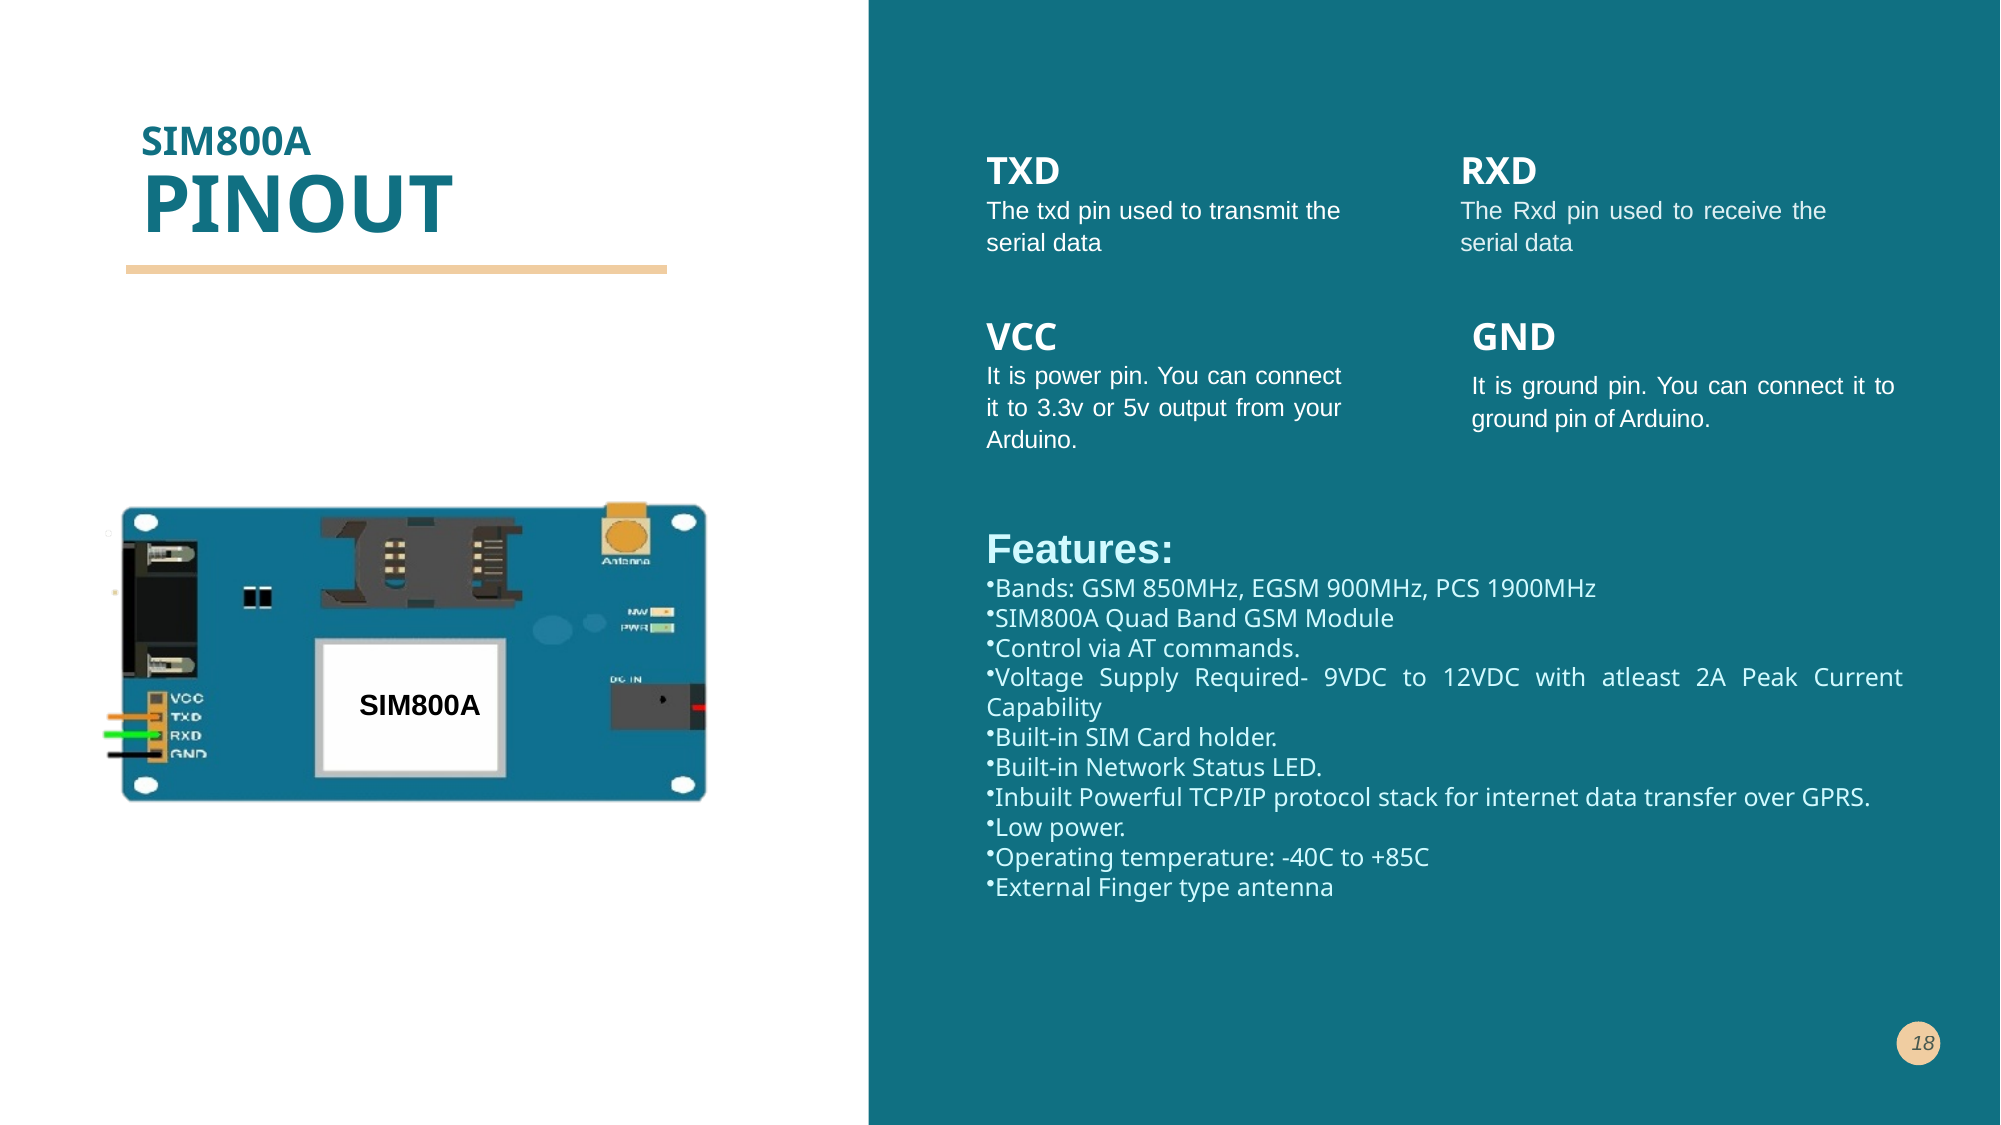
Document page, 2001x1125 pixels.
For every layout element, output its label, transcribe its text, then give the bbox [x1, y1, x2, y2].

text_box GND It is ground pin. You can connect it to ground pin of Arduino. [1456, 300, 1911, 476]
slide_number 18 [1891, 1012, 1950, 1073]
text_box Features: Bands: GSM 850MHz, EGSM 900MHz, PCS 1900MHz SIM800A Quad Band GSM Module Control via AT commands. Voltage Supply Required- 9VDC to 12VDC with atleast 2A Peak Current Capability Built-in SIM Card holder. Built-in Network Status LED. Inbuilt Powerful TCP/IP protocol stack for internet data transfer over GPRS. Low power. Operating temperature: -40C to +85C External Finger type antenna [971, 514, 1920, 909]
text_box [0, 382, 599, 966]
picture [71, 475, 772, 813]
text_box TXD The txd pin used to transmit the serial data [971, 135, 1426, 300]
text_box RXD The Rxd pin used to receive the serial data [1445, 135, 1911, 335]
title SIM800A PINOUT [126, 112, 772, 257]
text_box VCC It is power pin. You can connect it to 3.3v or 5v output from your Arduino. [971, 300, 1426, 476]
